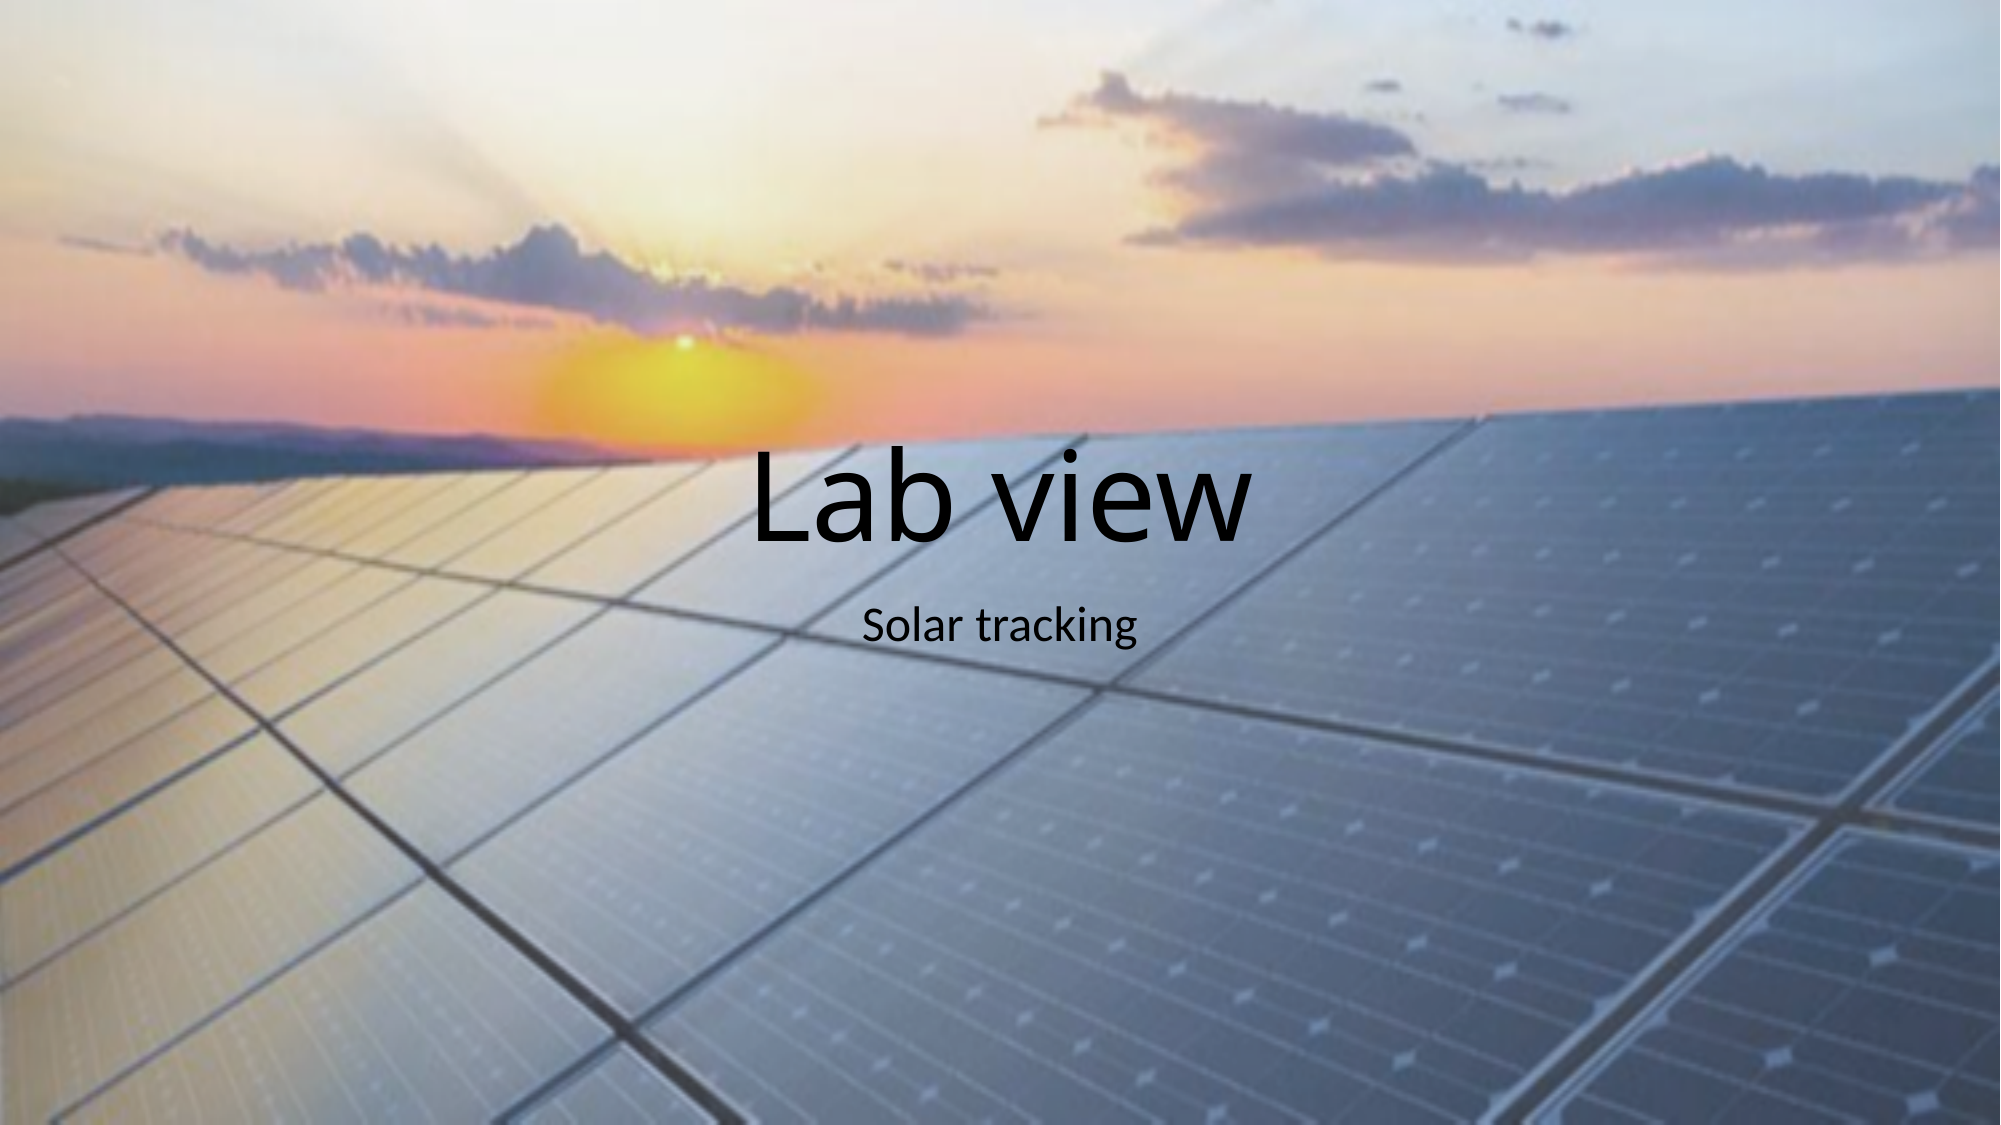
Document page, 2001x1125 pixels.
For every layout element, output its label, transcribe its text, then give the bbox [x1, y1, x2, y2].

title Lab view [249, 184, 1750, 576]
subtitle Solar tracking [249, 590, 1750, 863]
